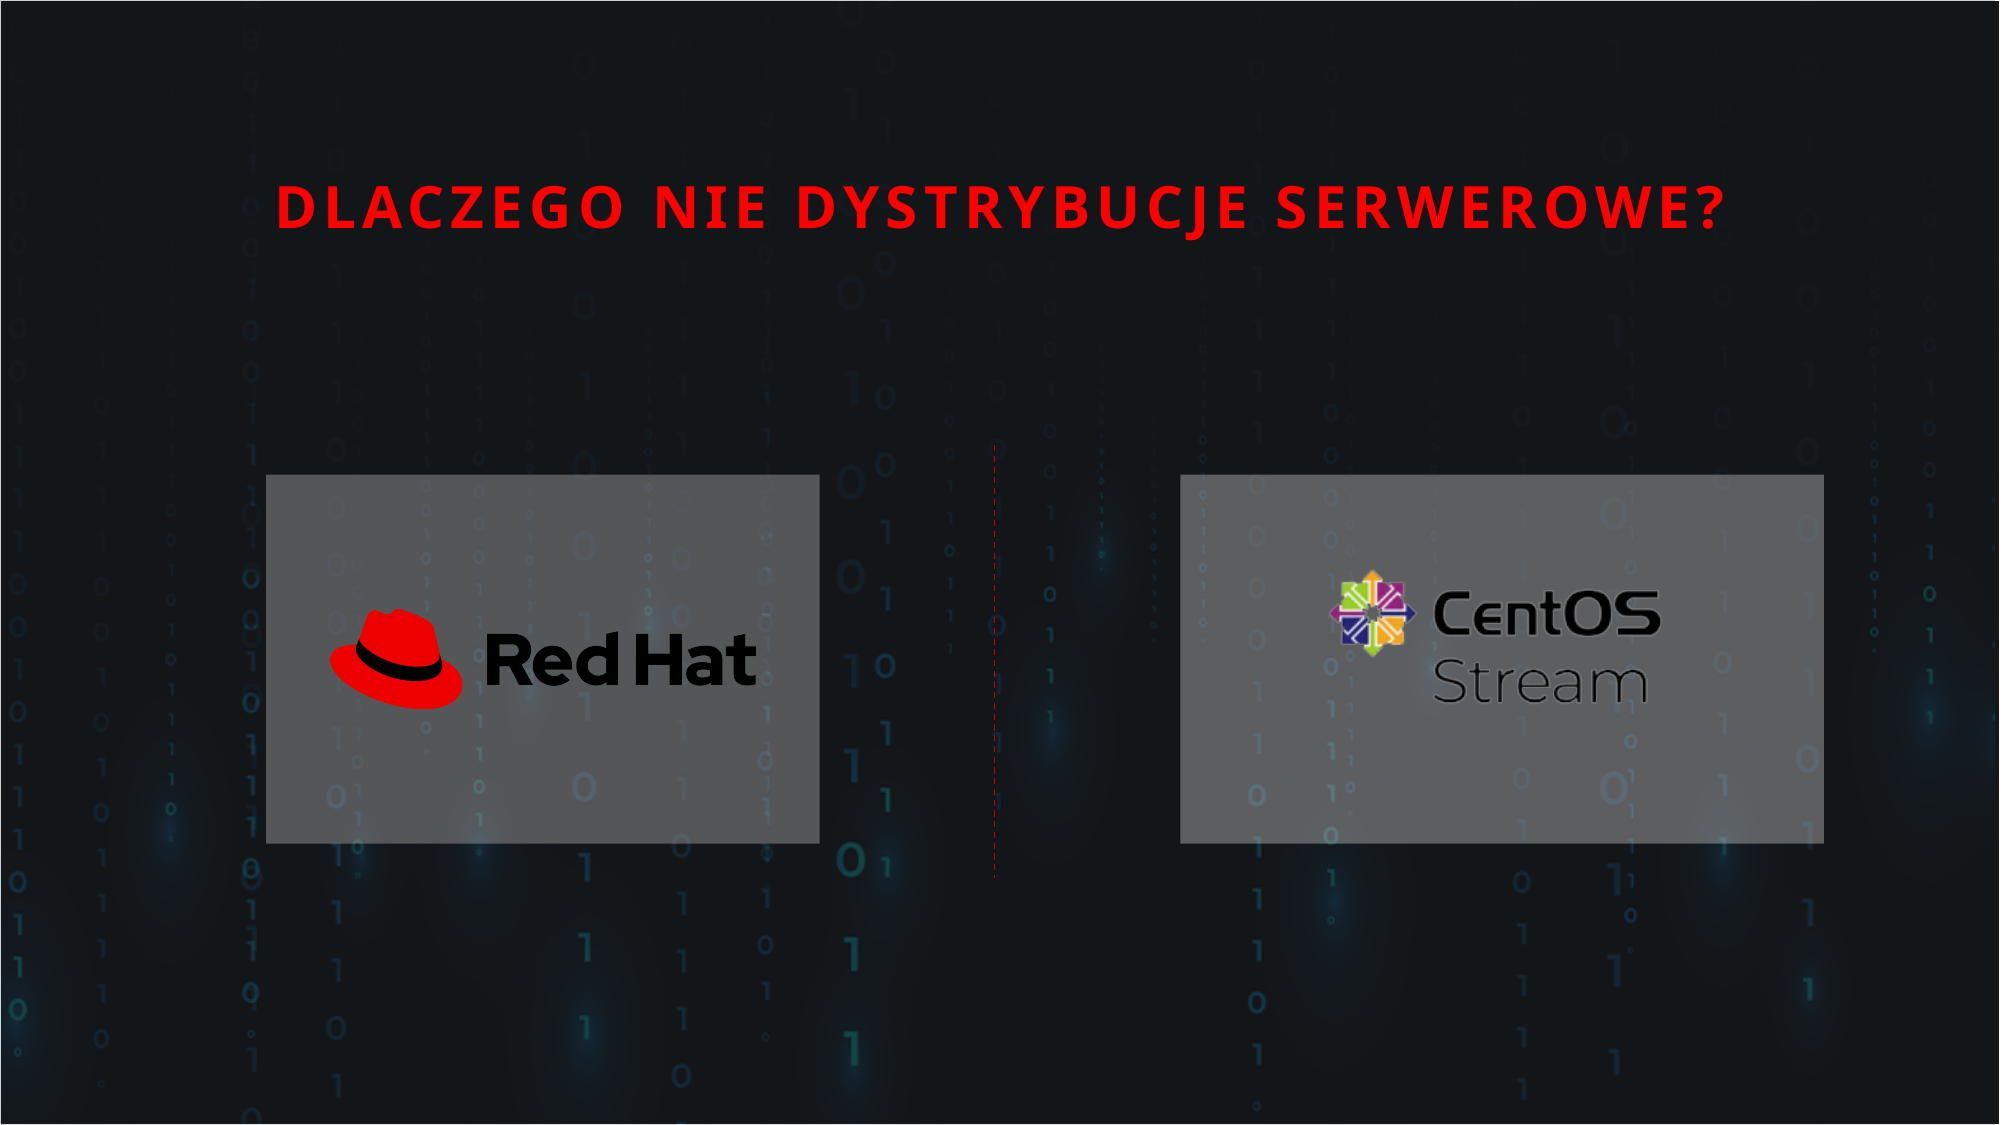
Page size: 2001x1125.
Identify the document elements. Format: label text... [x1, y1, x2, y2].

picture [266, 474, 820, 844]
picture [1180, 474, 1824, 844]
text_box DLACZEGO NIE DYSTRYBUCJE SERWEROWE? [259, 162, 1741, 248]
